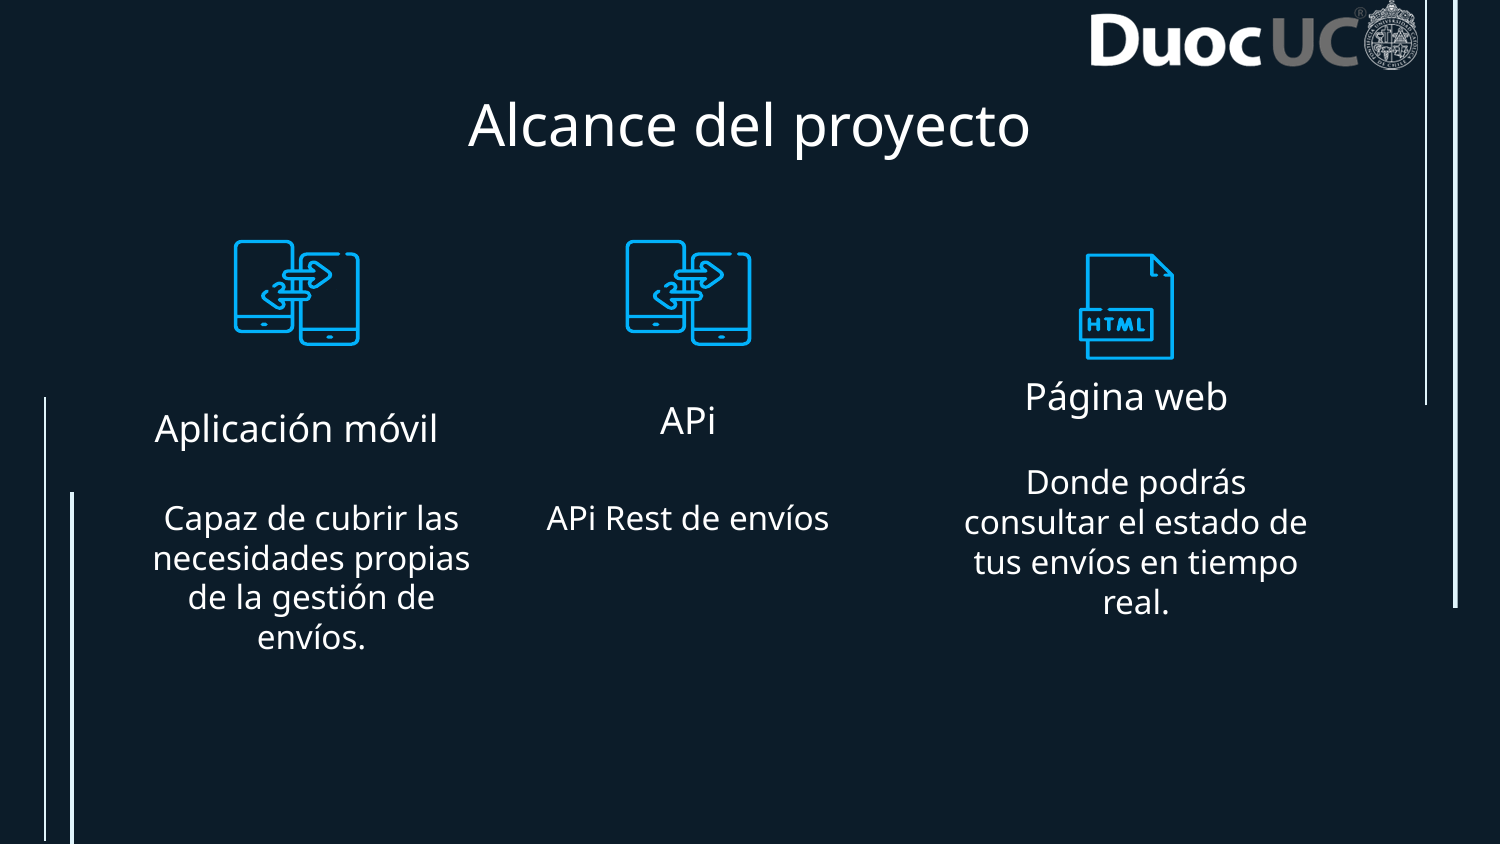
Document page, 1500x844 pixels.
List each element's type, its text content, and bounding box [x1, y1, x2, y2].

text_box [1078, 253, 1175, 360]
title Alcance del proyecto [117, 72, 1383, 167]
picture [1091, 0, 1418, 70]
text_box Aplicación móvil [118, 378, 476, 466]
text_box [625, 239, 752, 347]
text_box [233, 239, 360, 347]
text_box Donde podrás consultar el estado de tus envíos en tiempo real. [947, 446, 1325, 648]
text_box Página web [948, 345, 1305, 433]
subtitle Capaz de cubrir las necesidades propias de la gestión de envíos. [123, 481, 501, 666]
subtitle APi Rest de envíos [501, 481, 877, 666]
text_box APi [510, 370, 867, 458]
